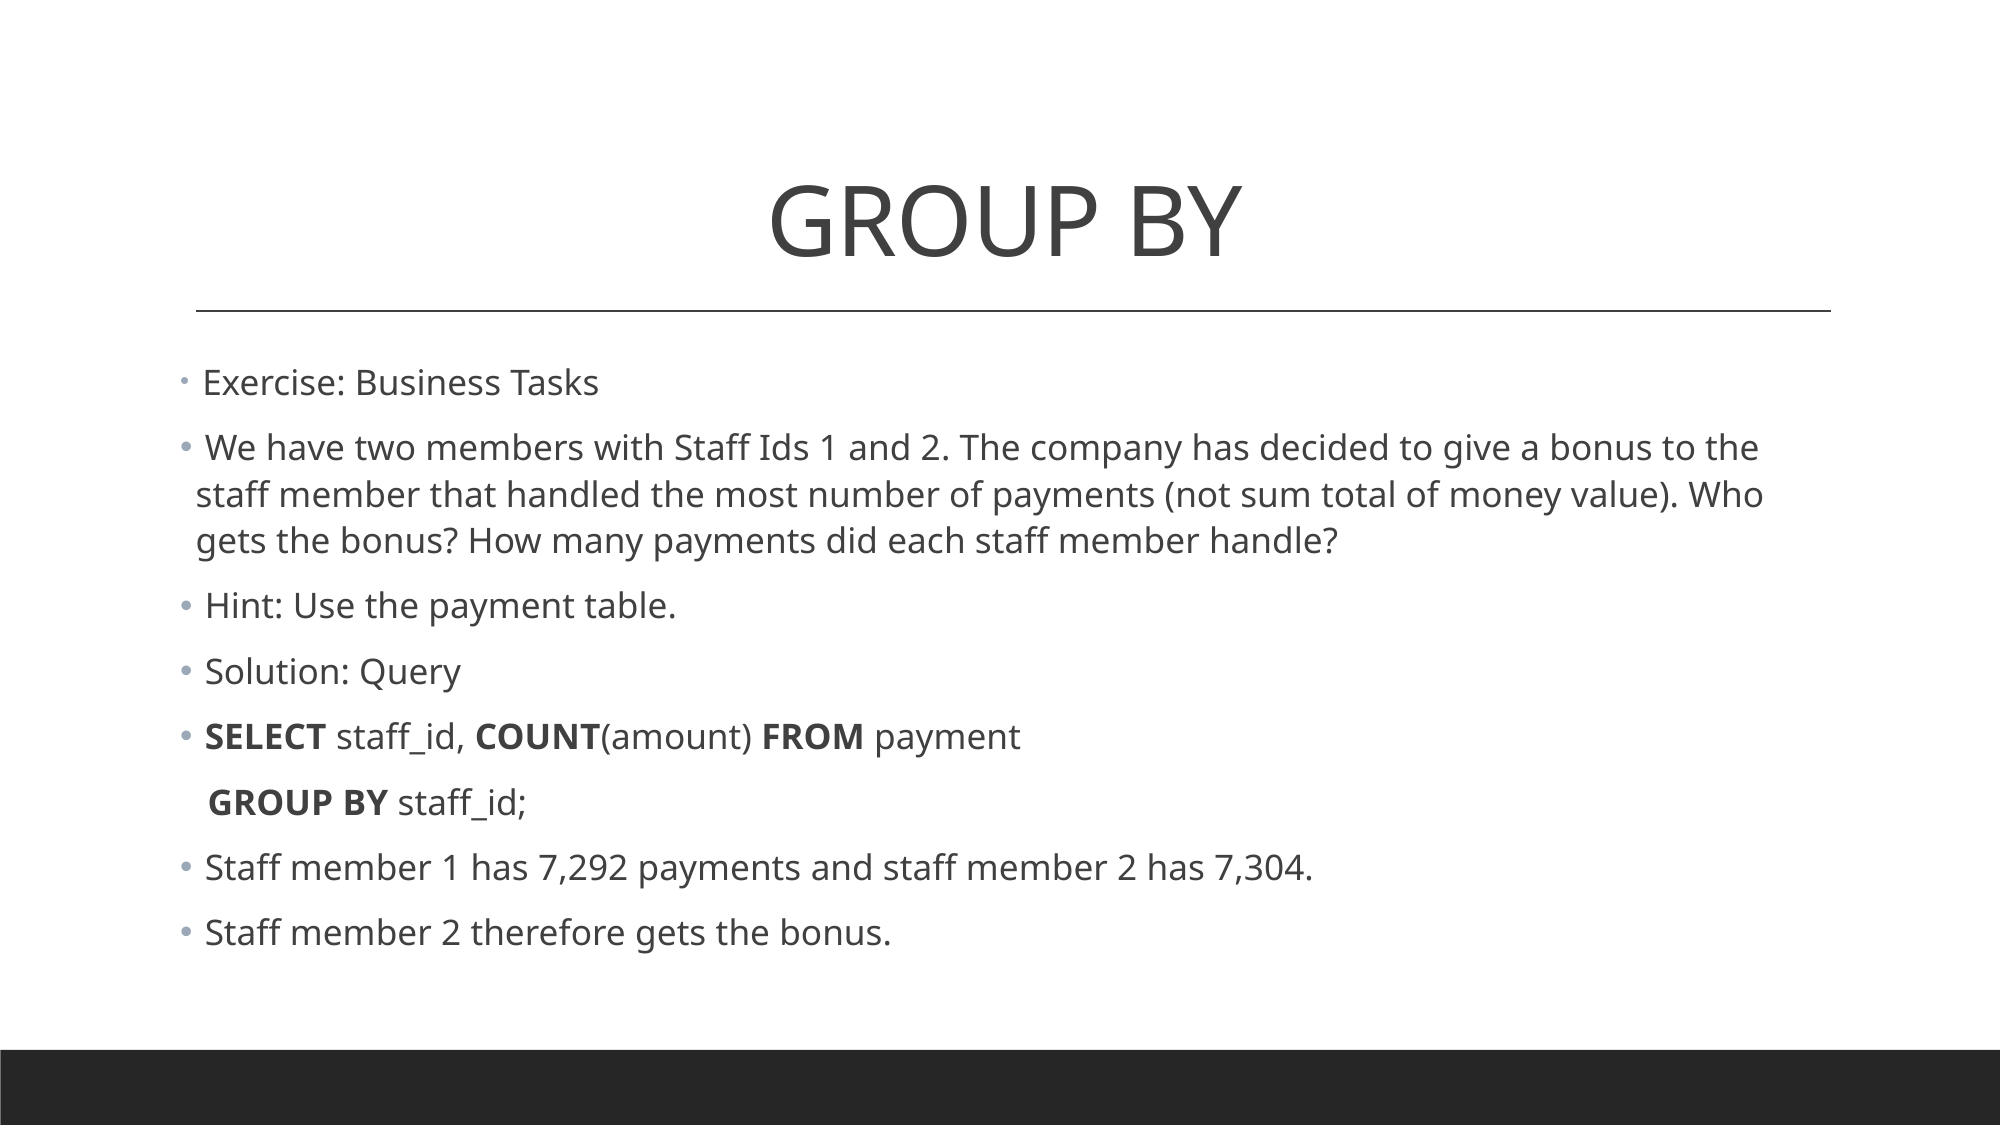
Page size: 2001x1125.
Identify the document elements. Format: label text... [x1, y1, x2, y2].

list Exercise: Business Tasks We have two members with Staff Ids 1 and 2. The company has decided to give a bonus to the staff member that handled the most number of payments (not sum total of money value). Who gets the bonus? How many payments did each staff member handle? Hint: Use the payment table. Solution: Query SELECT staff_id, COUNT(amount) FROM payment GROUP BY staff_id; Staff member 1 has 7,292 payments and staff member 2 has 7,304. Staff member 2 therefore gets the bonus. [180, 345, 1830, 963]
title GROUP BY [180, 47, 1830, 285]
